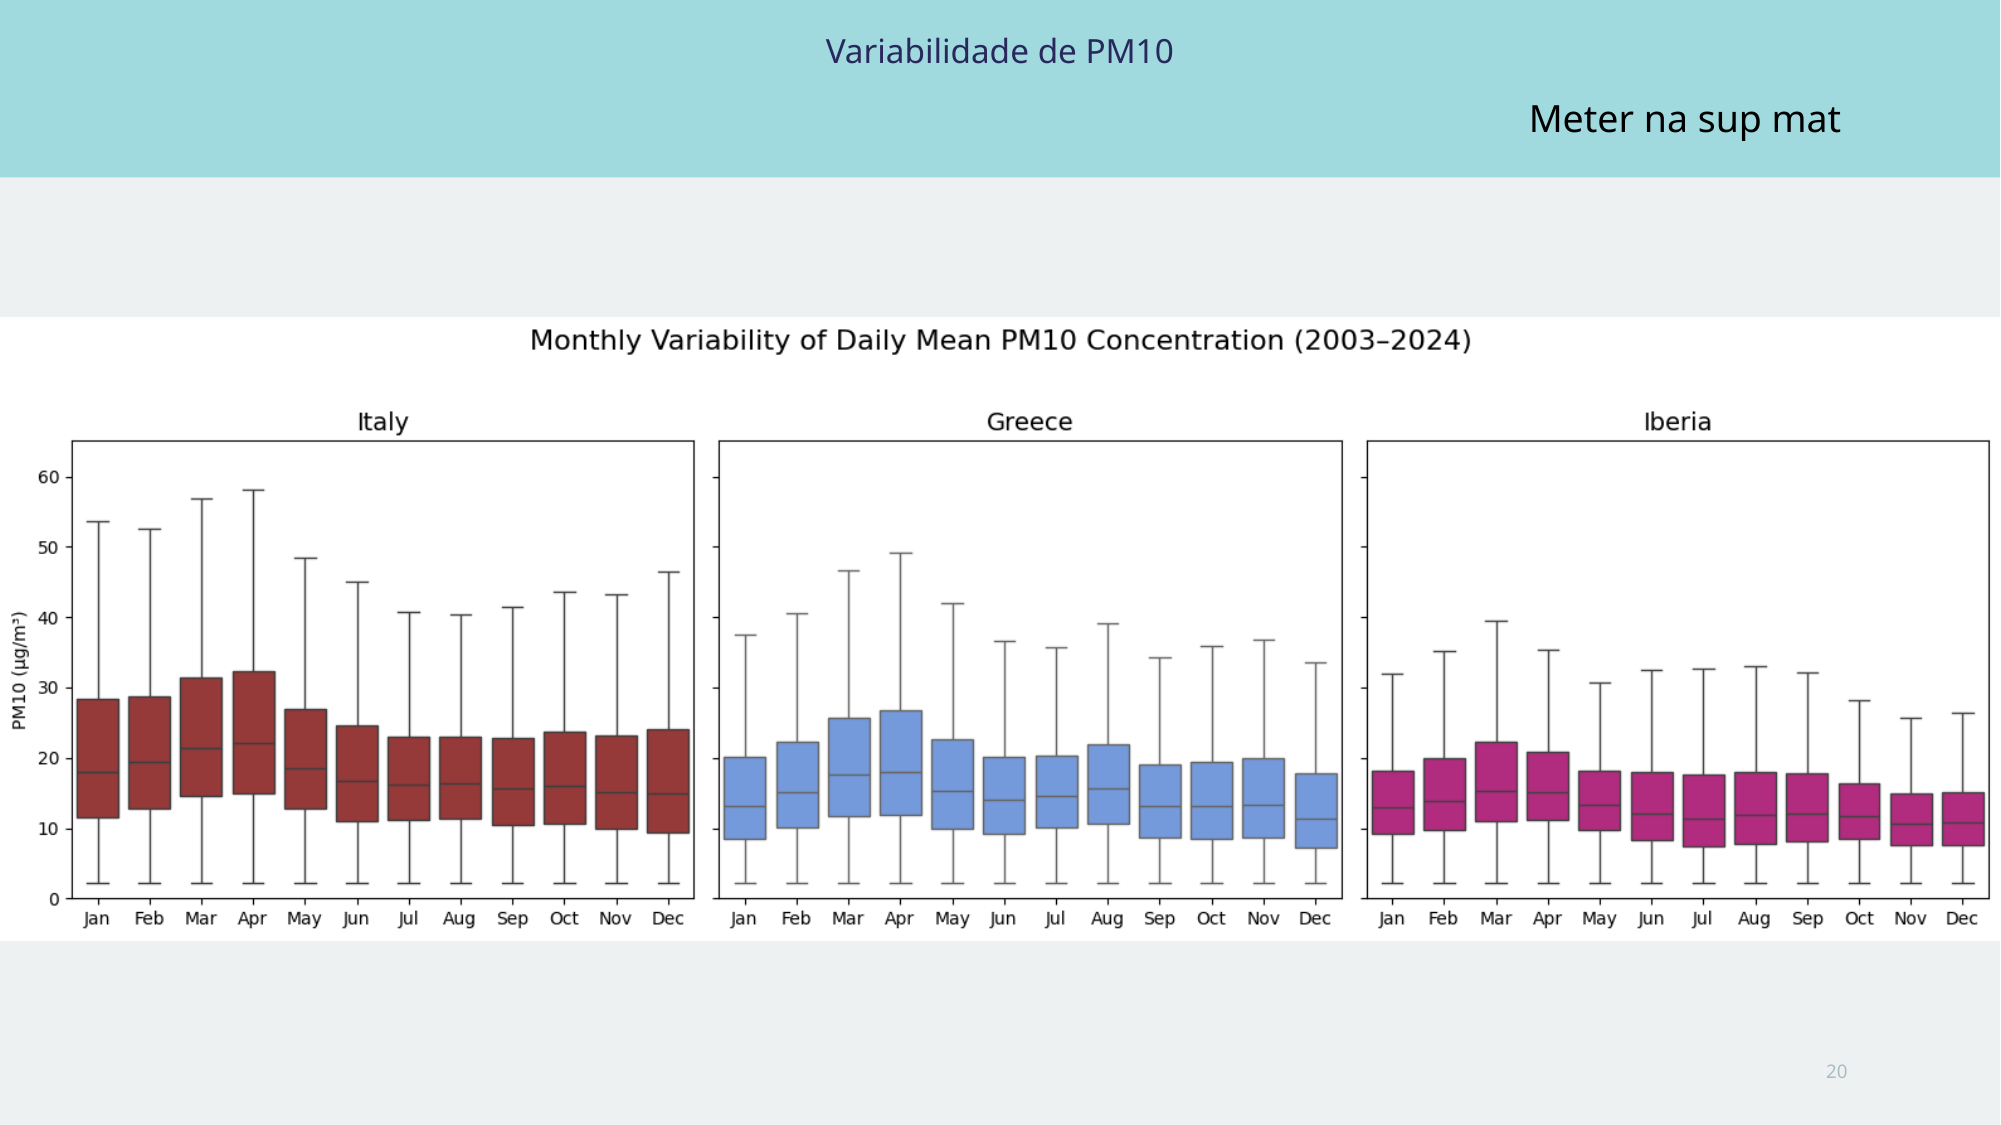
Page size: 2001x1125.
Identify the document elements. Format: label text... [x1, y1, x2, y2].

picture [0, 317, 2000, 941]
slide_number 20 [1412, 1042, 1863, 1103]
text_box Meter na sup mat [1513, 87, 1863, 148]
list Variabilidade de PM10 [0, 22, 2000, 154]
